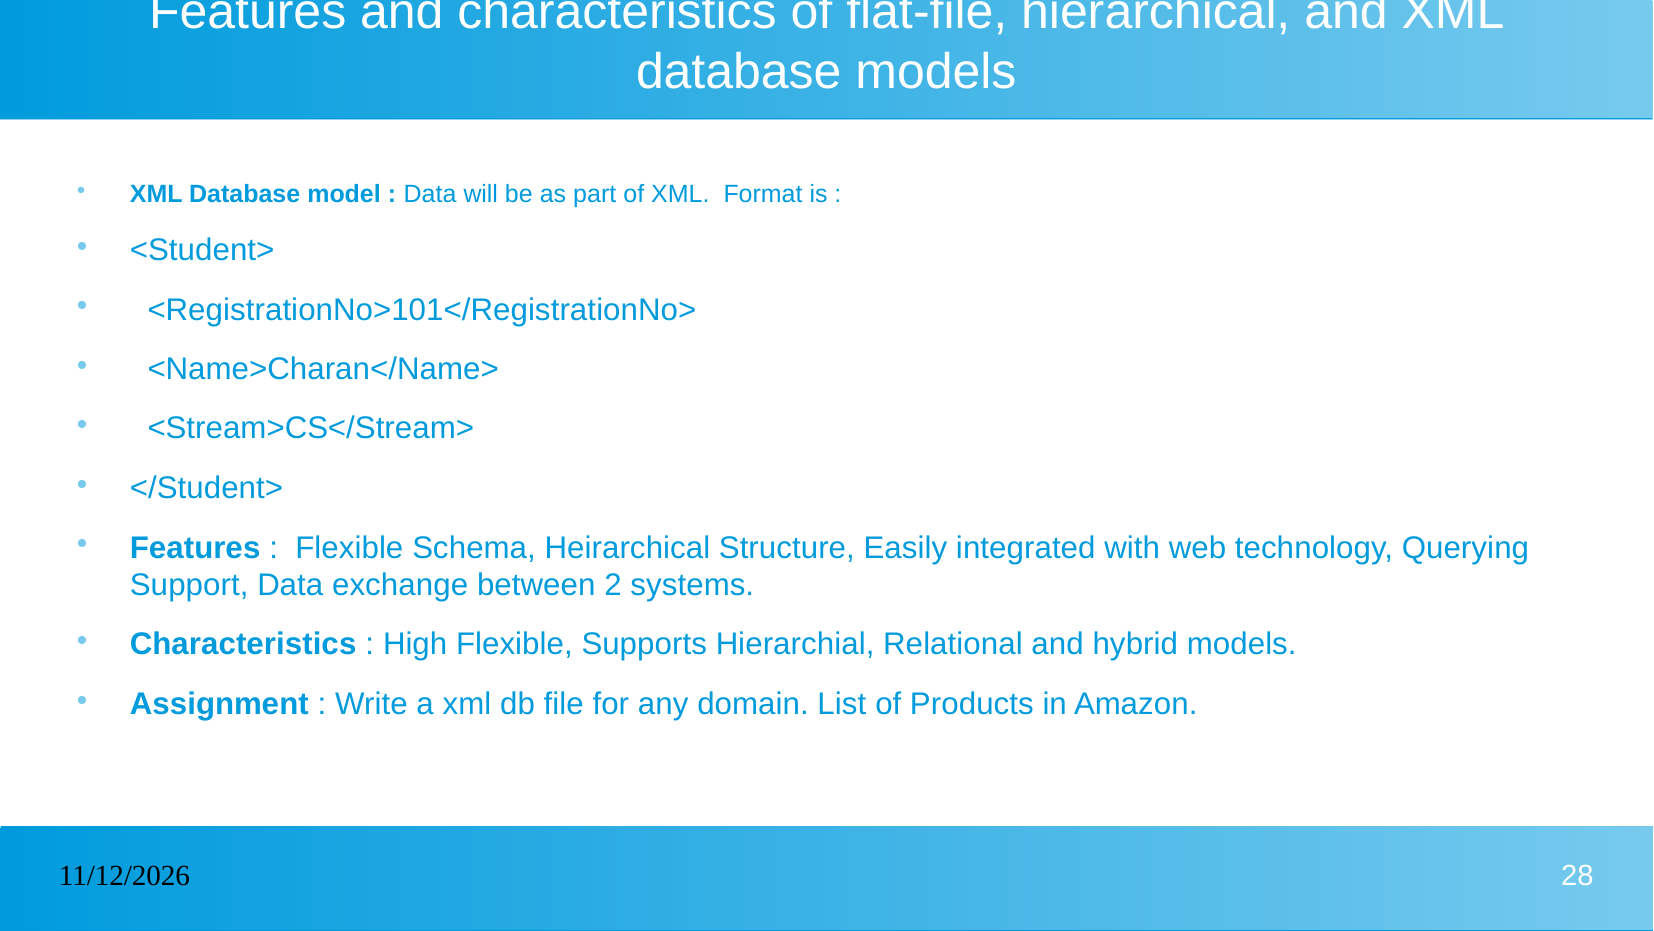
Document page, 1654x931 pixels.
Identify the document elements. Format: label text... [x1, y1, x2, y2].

list XML Database model : Data will be as part of XML. Format is : <Student> <RegistrationNo>101</RegistrationNo> <Name>Charan</Name> <Stream>CS</Stream> </Student> Features : Flexible Schema, Heirarchical Structure, Easily integrated with web technology, Querying Support, Data exchange between 2 systems. Characteristics : High Flexible, Supports Hierarchial, Relational and hybrid models. Assignment : Write a xml db file for any domain. List of Products in Amazon. [59, 177, 1594, 767]
title Features and characteristics of flat-file, hierarchical, and XML database models [59, 0, 1594, 152]
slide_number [59, 856, 443, 915]
slide_number 28 [1210, 856, 1594, 915]
